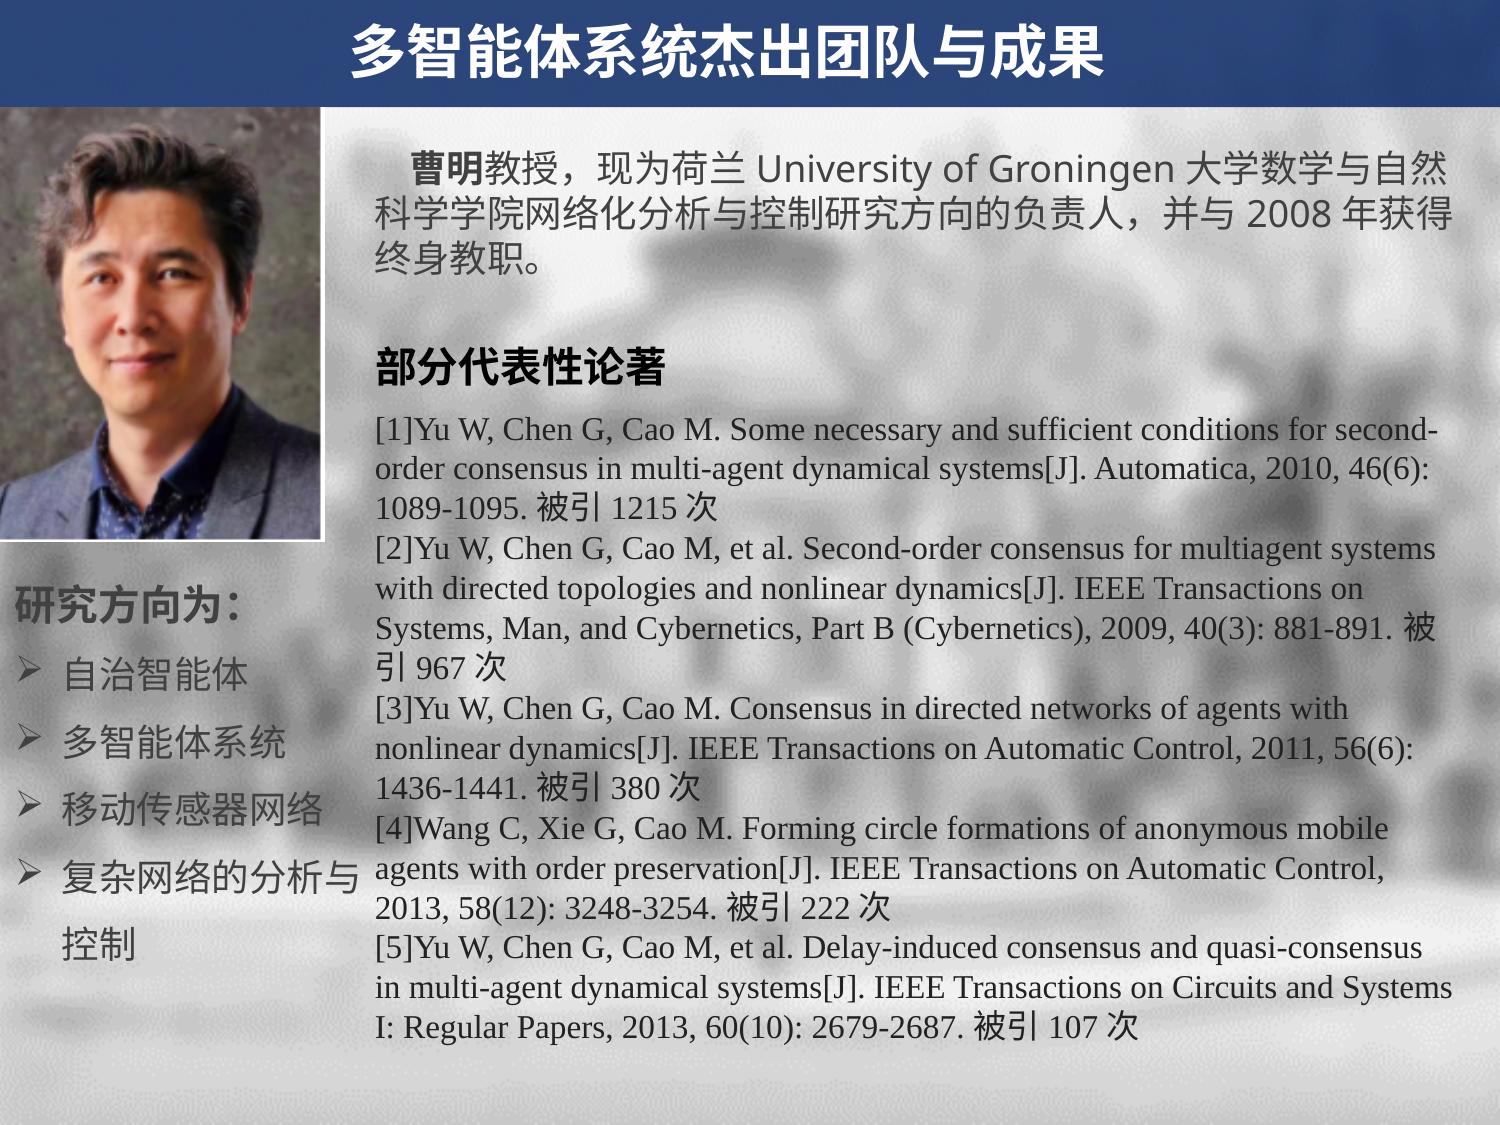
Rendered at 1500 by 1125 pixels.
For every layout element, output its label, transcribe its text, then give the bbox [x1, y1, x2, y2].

text_box 曹明教授，现为荷兰University of Groningen大学数学与自然科学学院网络化分析与控制研究方向的负责人，并与2008年获得终身教职。 [360, 137, 1471, 287]
picture [0, 107, 326, 542]
text_box 研究方向为： 自治智能体 多智能体系统 移动传感器网络 复杂网络的分析与控制 [0, 571, 402, 974]
text_box 部分代表性论著 [360, 333, 1034, 399]
text_box [1]Yu W, Chen G, Cao M. Some necessary and sufficient conditions for second-order consensus in multi-agent dynamical systems[J]. Automatica, 2010, 46(6): 1089-1095.被引1215次 [2]Yu W, Chen G, Cao M, et al. Second-order consensus for multiagent systems with directed topologies and nonlinear dynamics[J]. IEEE Transactions on Systems, Man, and Cybernetics, Part B (Cybernetics), 2009, 40(3): 881-891.被引967次 [3]Yu W, Chen G, Cao M. Consensus in directed networks of agents with nonlinear dynamics[J]. IEEE Transactions on Automatic Control, 2011, 56(6): 1436-1441.被引380次 [4]Wang C, Xie G, Cao M. Forming circle formations of anonymous mobile agents with order preservation[J]. IEEE Transactions on Automatic Control, 2013, 58(12): 3248-3254.被引222次 [5]Yu W, Chen G, Cao M, et al. Delay-induced consensus and quasi-consensus in multi-agent dynamical systems[J]. IEEE Transactions on Circuits and Systems I: Regular Papers, 2013, 60(10): 2679-2687.被引107次 [360, 399, 1471, 1053]
text_box 多智能体系统杰出团队与成果 [100, 7, 1355, 93]
text_box [0, 0, 1500, 109]
